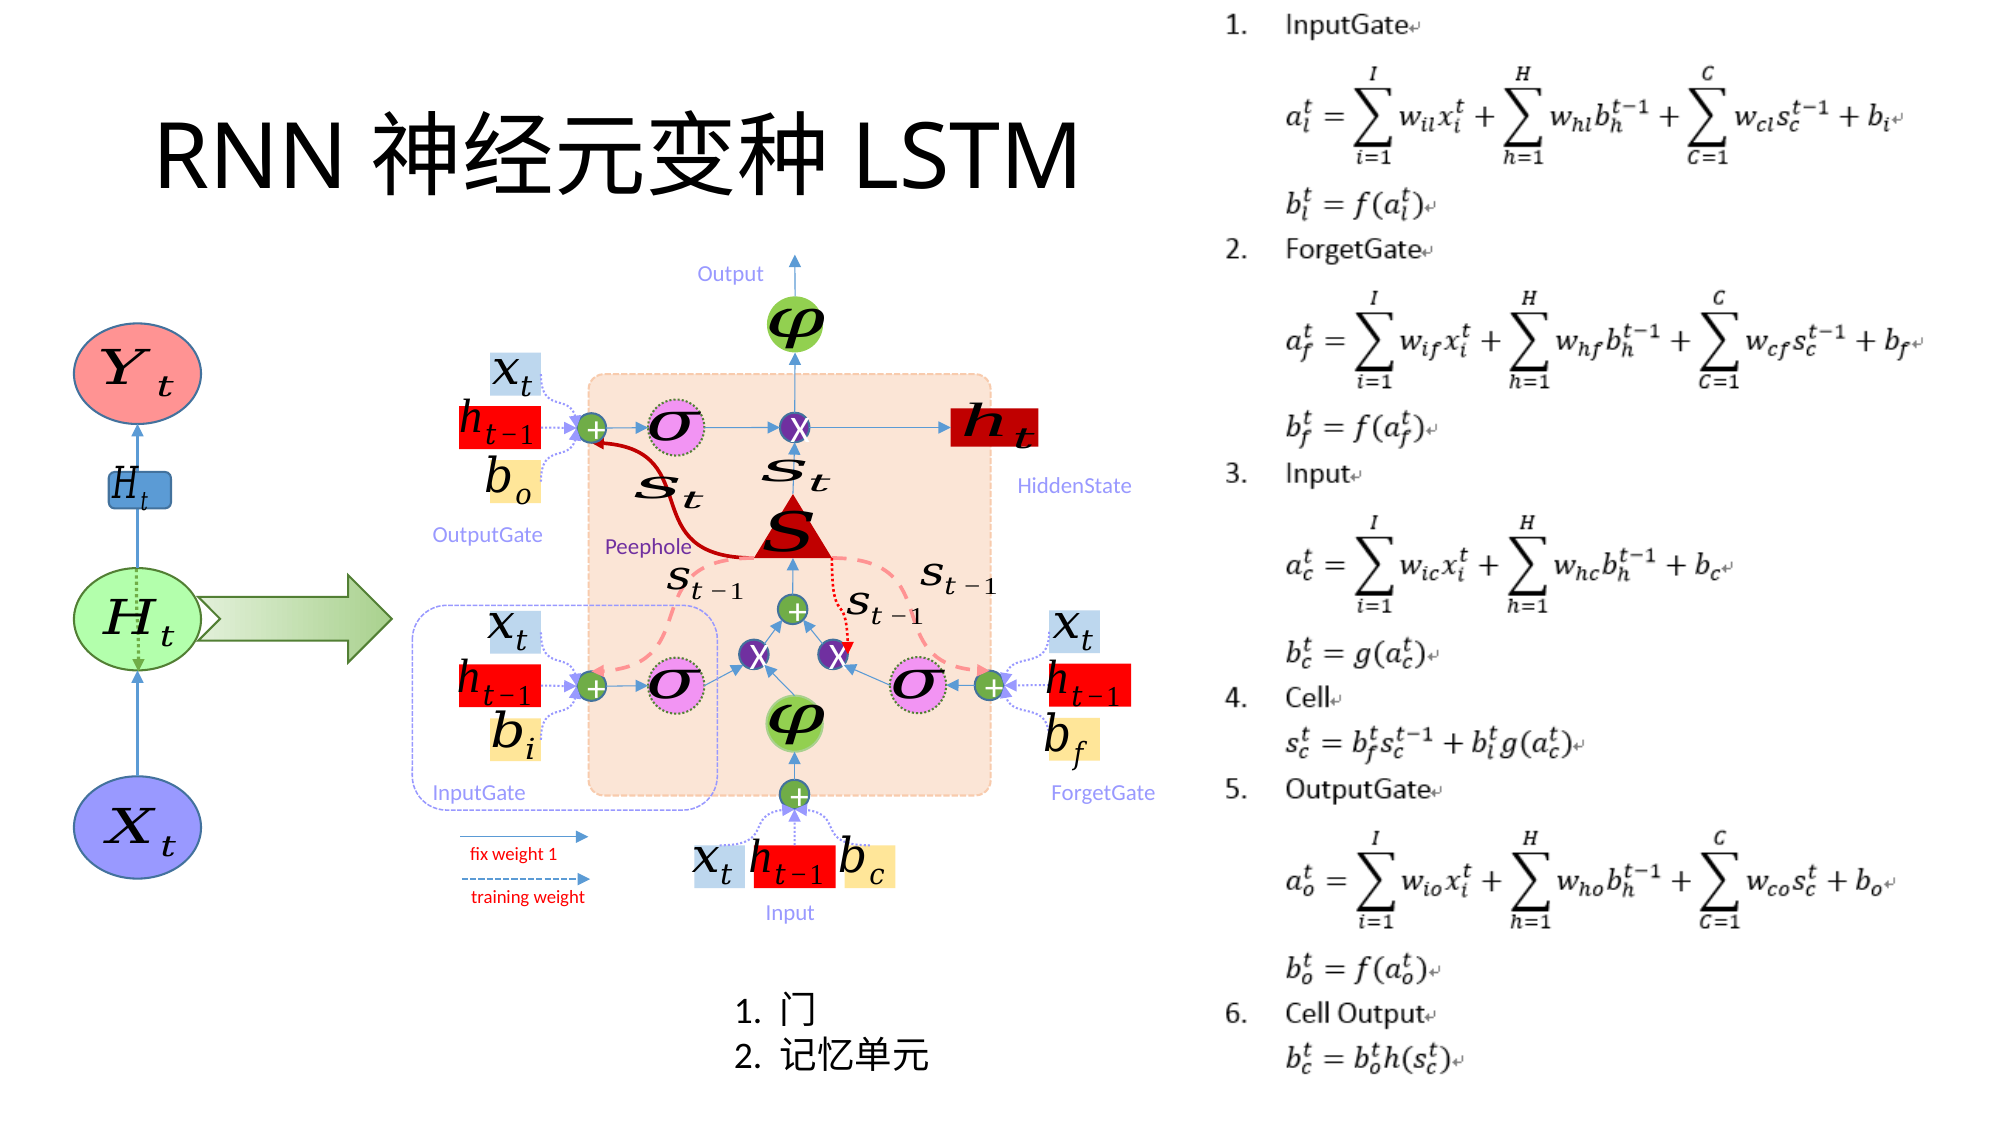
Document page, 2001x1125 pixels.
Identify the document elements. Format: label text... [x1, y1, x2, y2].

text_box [73, 323, 201, 879]
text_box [412, 251, 1191, 934]
text_box 1. 门 2. 记忆单元 [719, 978, 945, 1084]
text_box [201, 572, 394, 665]
title RNN神经元变种LSTM [137, 59, 1222, 259]
picture [1222, 11, 2000, 1085]
